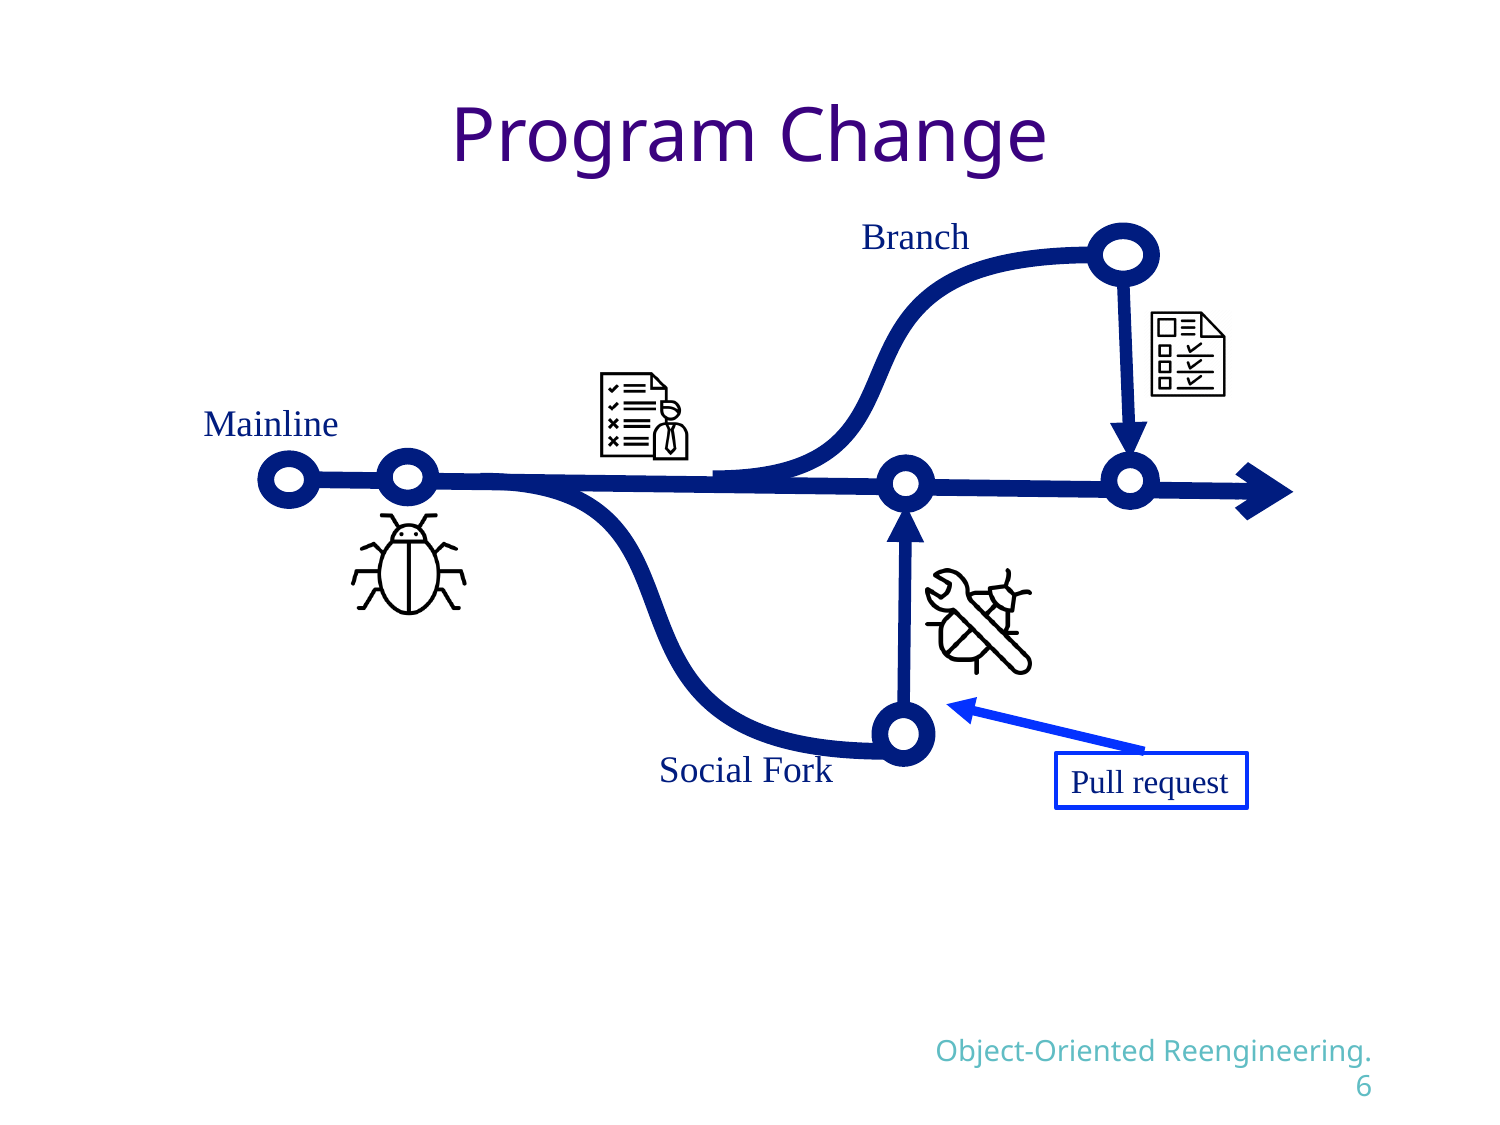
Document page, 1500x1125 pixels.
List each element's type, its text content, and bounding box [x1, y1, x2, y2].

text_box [343, 455, 474, 630]
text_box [884, 278, 1232, 710]
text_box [188, 391, 879, 501]
title Program Change [112, 62, 1388, 200]
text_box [1235, 391, 1294, 501]
picture [597, 369, 692, 463]
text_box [712, 204, 1152, 390]
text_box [480, 510, 928, 799]
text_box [946, 703, 1248, 809]
slide_number Object-Oriented Reengineering.6 [912, 1024, 1388, 1101]
